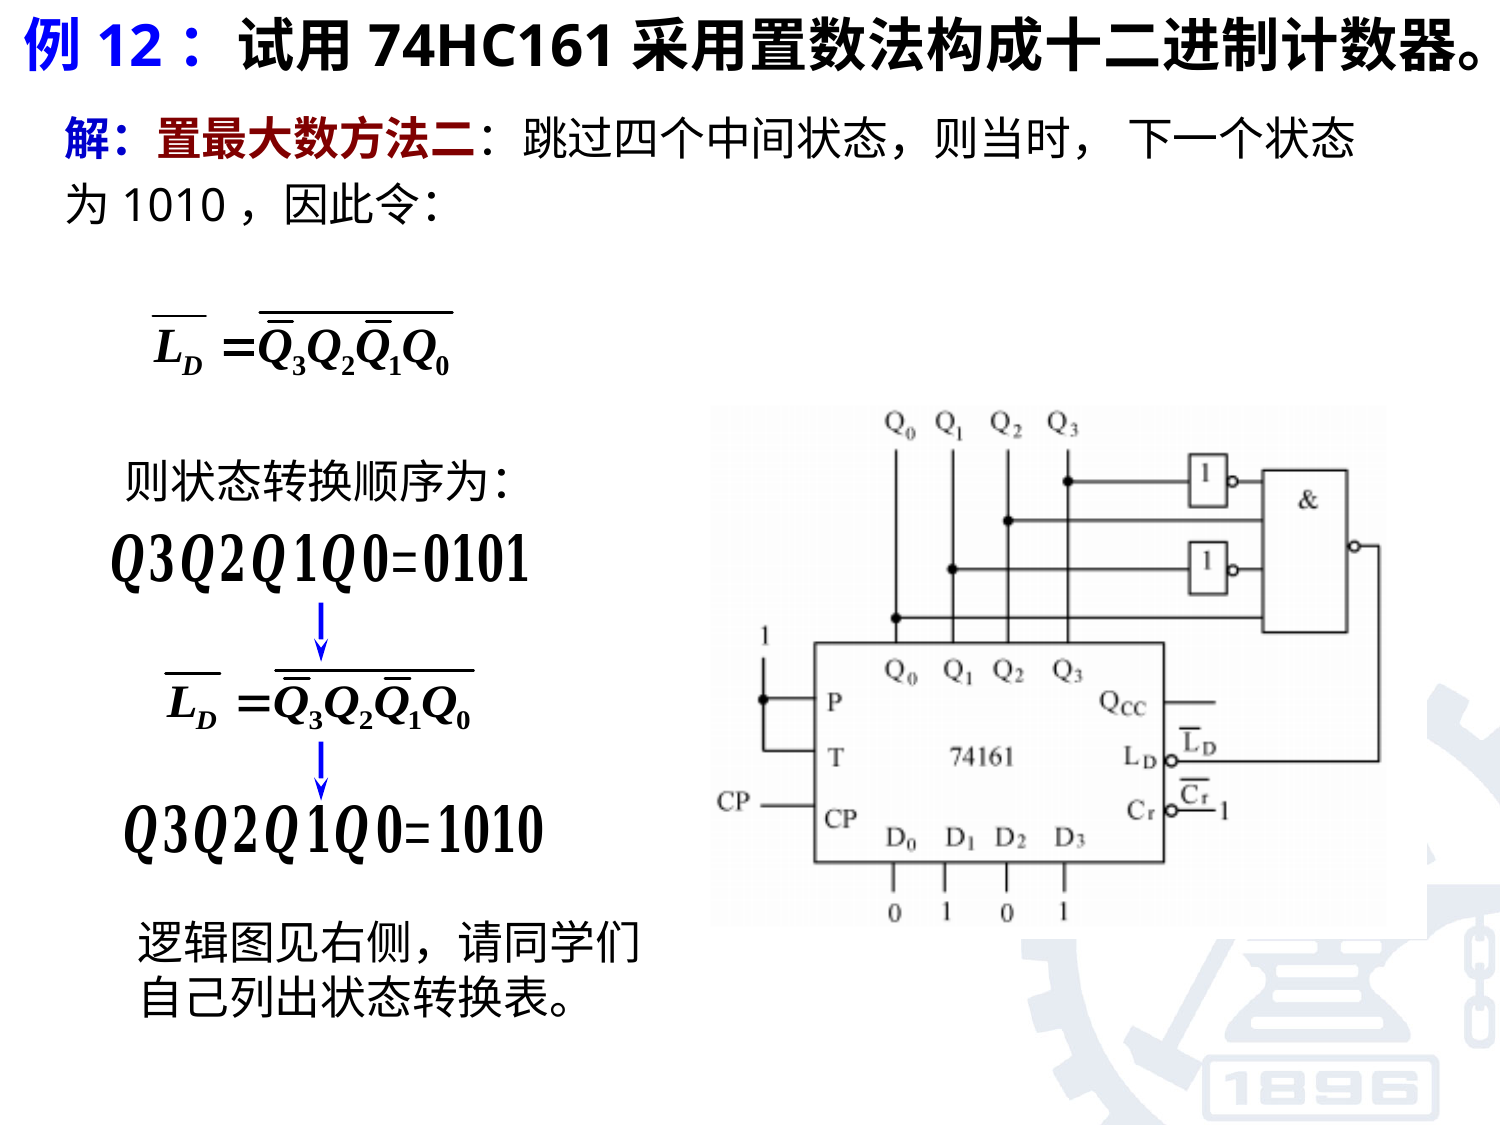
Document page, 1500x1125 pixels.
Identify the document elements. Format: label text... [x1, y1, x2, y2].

picture [682, 386, 1500, 1125]
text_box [156, 658, 486, 741]
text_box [144, 300, 464, 387]
text_box 逻辑图见右侧，请同学们自己列出状态转换表。 [123, 906, 695, 1031]
text_box [314, 641, 328, 657]
text_box [314, 780, 328, 801]
text_box 则状态转换顺序为： [110, 445, 598, 516]
text_box 例12：试用74HC161采用置数法构成十二进制计数器。 [8, 0, 1474, 86]
text_box [4, 15, 1492, 181]
